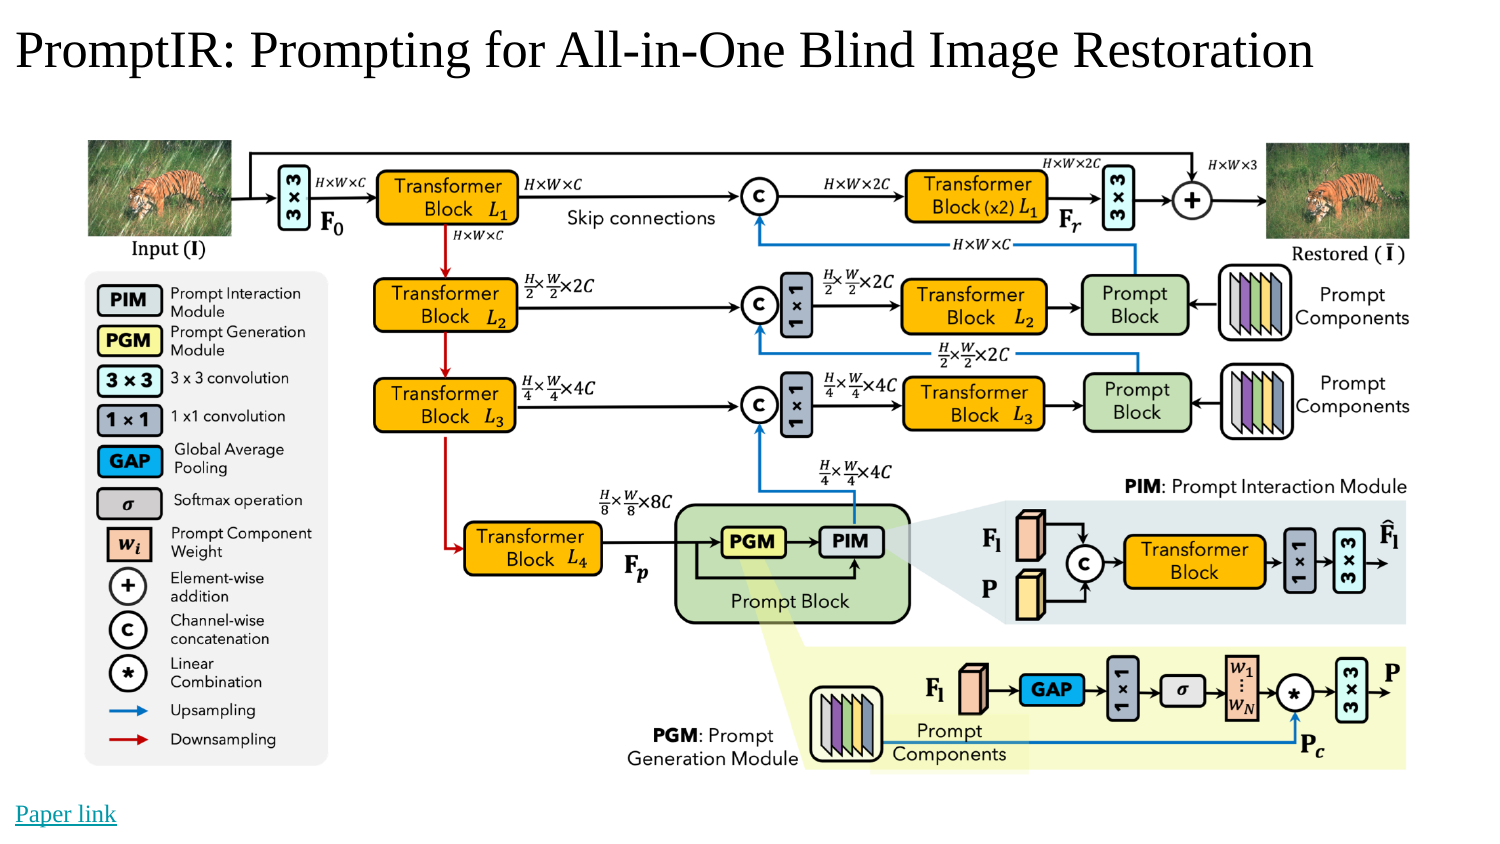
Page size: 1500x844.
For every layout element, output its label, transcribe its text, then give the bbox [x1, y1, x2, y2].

picture [78, 131, 1422, 779]
title PromptIR: Prompting for All-in-One Blind Image Restoration [0, 0, 1398, 94]
text_box Paper link [0, 752, 182, 843]
